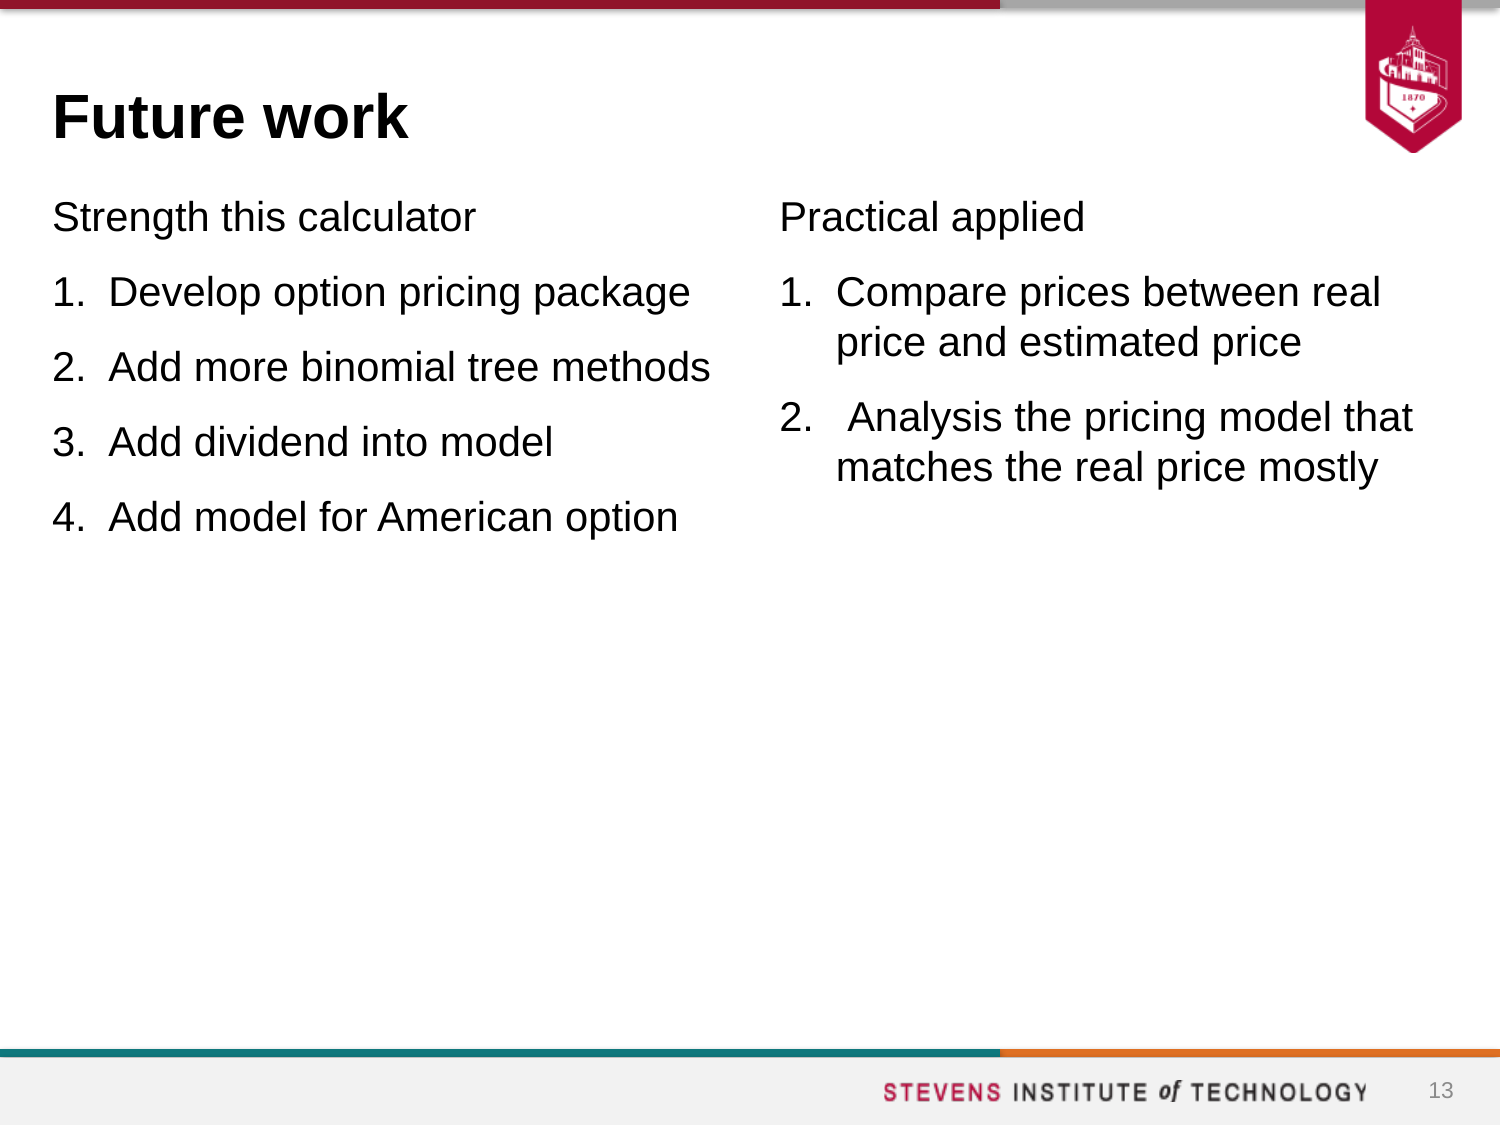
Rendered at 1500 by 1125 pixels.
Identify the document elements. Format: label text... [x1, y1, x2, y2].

list Strength this calculator Develop option pricing package Add more binomial tree methods Add dividend into model Add model for American option [37, 182, 735, 1000]
title Future work [37, 68, 1236, 157]
list Practical applied Compare prices between real price and estimated price Analysis the pricing model that matches the real price mostly [764, 182, 1462, 1000]
slide_number 13 [1401, 1059, 1481, 1120]
